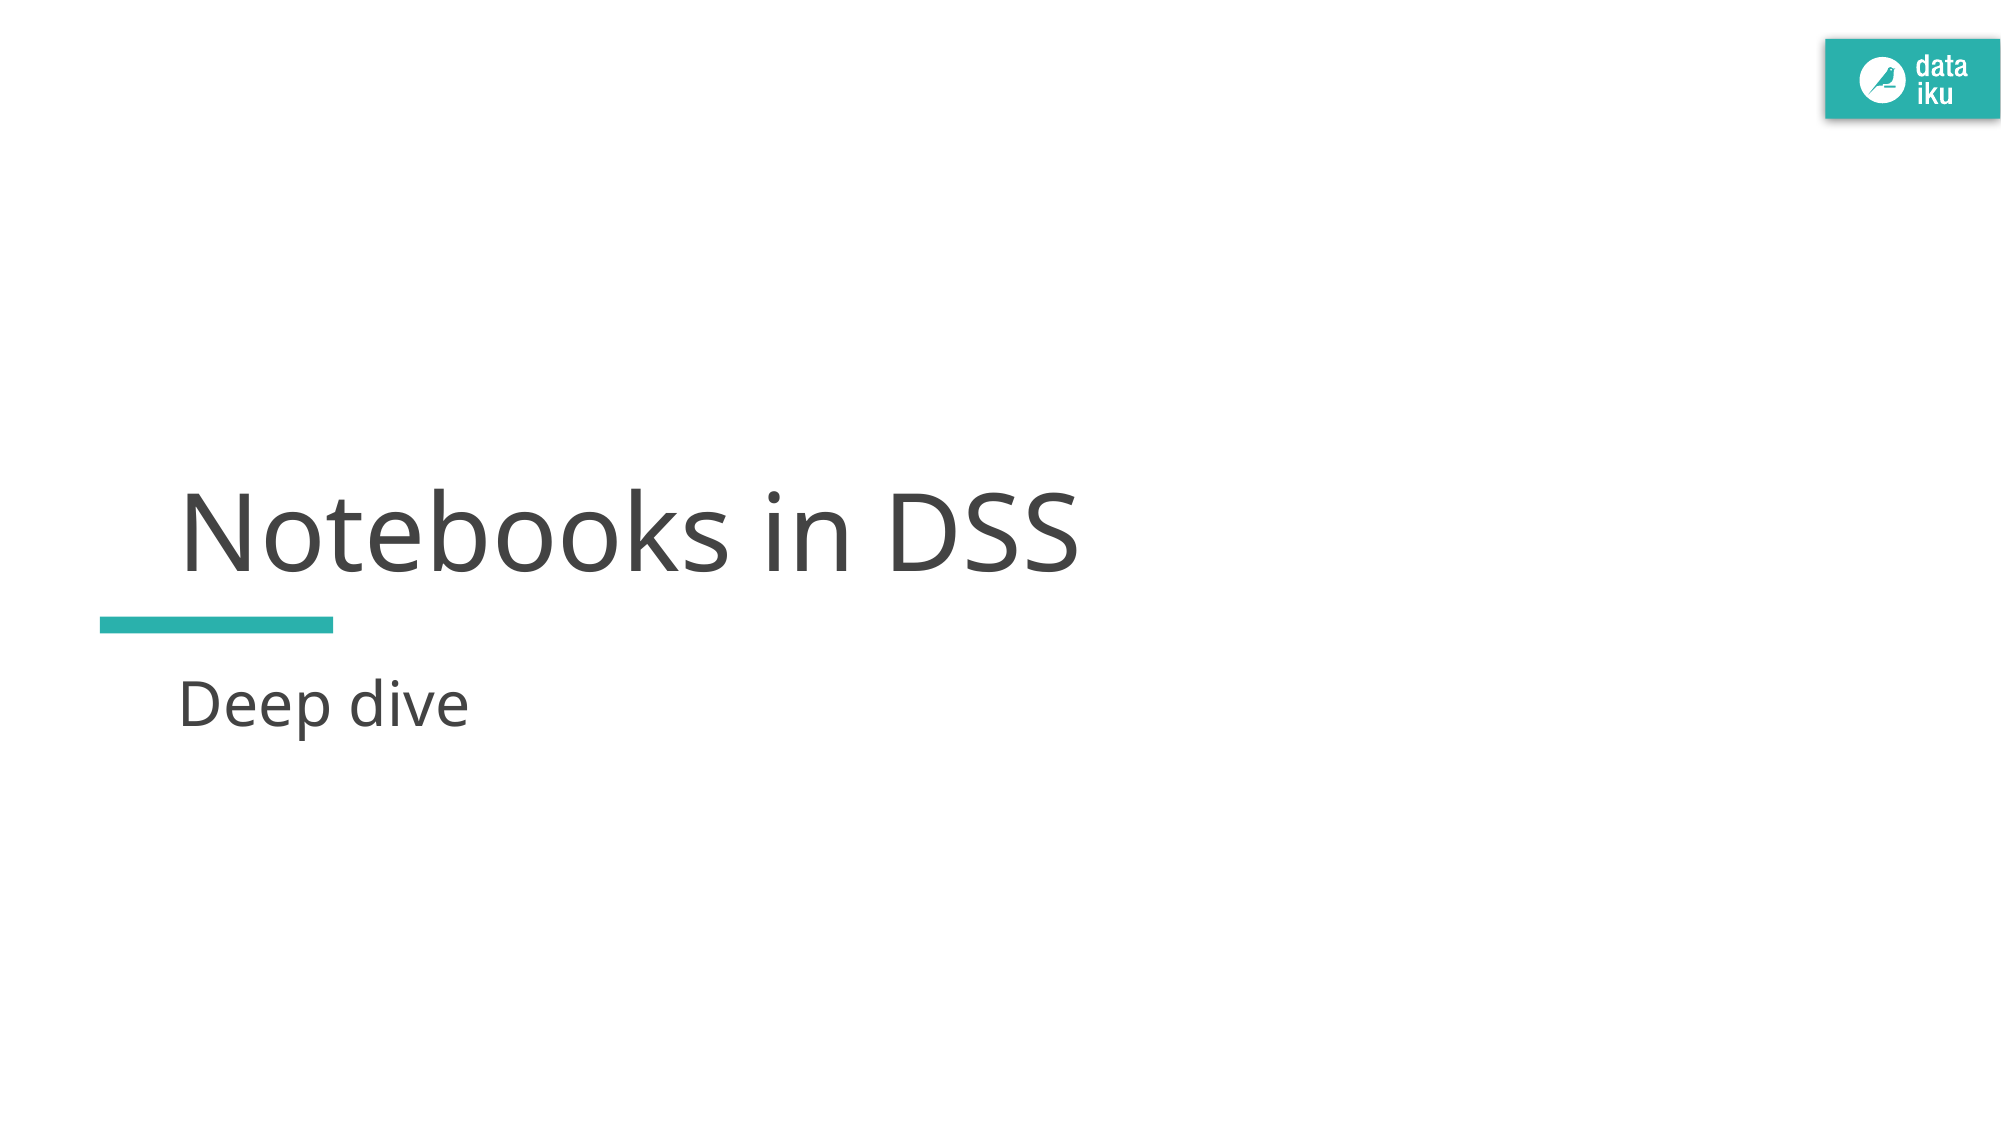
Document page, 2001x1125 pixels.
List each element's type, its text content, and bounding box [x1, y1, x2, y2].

title Notebooks in DSS [157, 477, 1544, 614]
title Deep dive [157, 622, 1544, 759]
